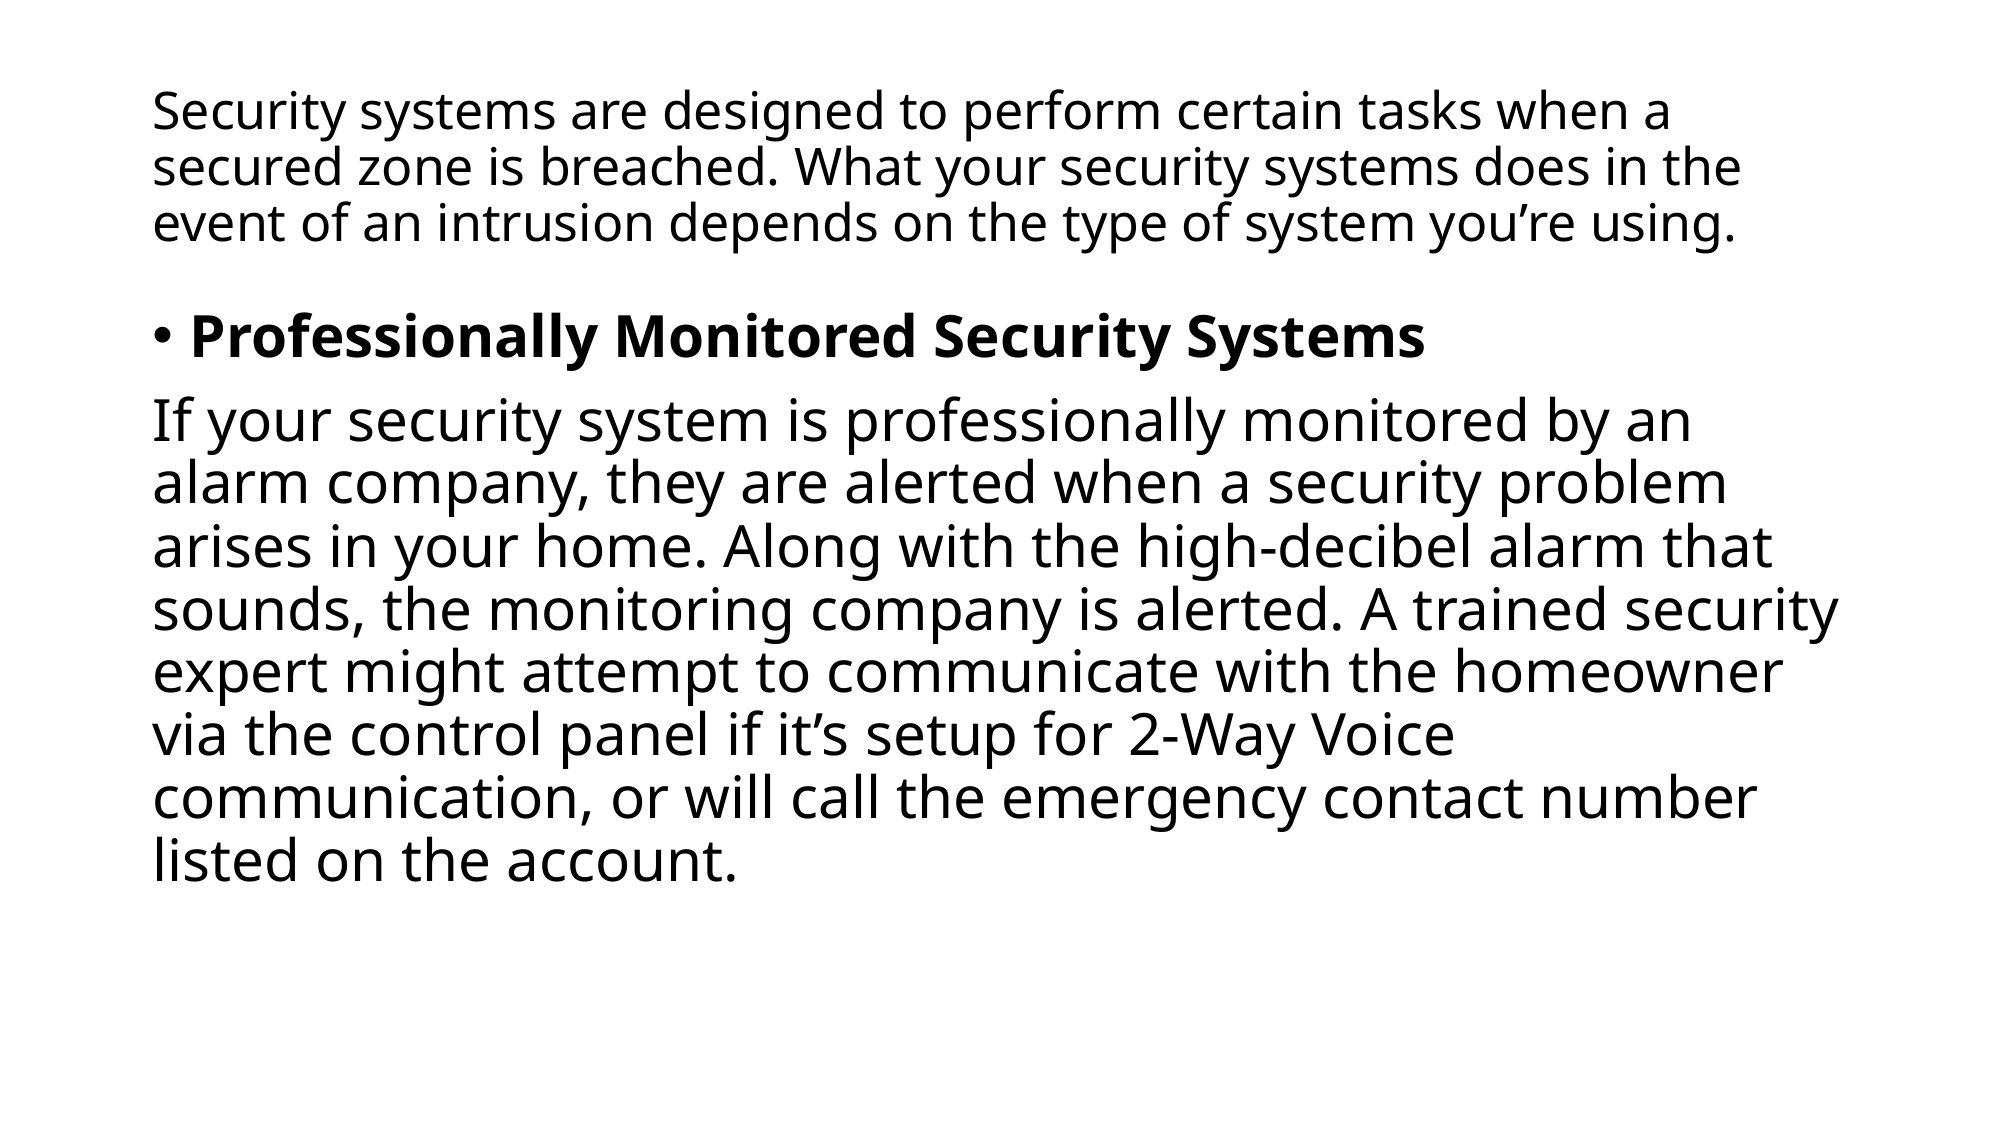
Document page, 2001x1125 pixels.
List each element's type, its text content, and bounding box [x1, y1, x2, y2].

list Professionally Monitored Security Systems If your security system is professionally monitored by an alarm company, they are alerted when a security problem arises in your home. Along with the high-decibel alarm that sounds, the monitoring company is alerted. A trained security expert might attempt to communicate with the homeowner via the control panel if it’s setup for 2-Way Voice communication, or will call the emergency contact number listed on the account. [137, 299, 1863, 1014]
title Security systems are designed to perform certain tasks when a secured zone is breached. What your security systems does in the event of an intrusion depends on the type of system you’re using. [137, 59, 1863, 278]
